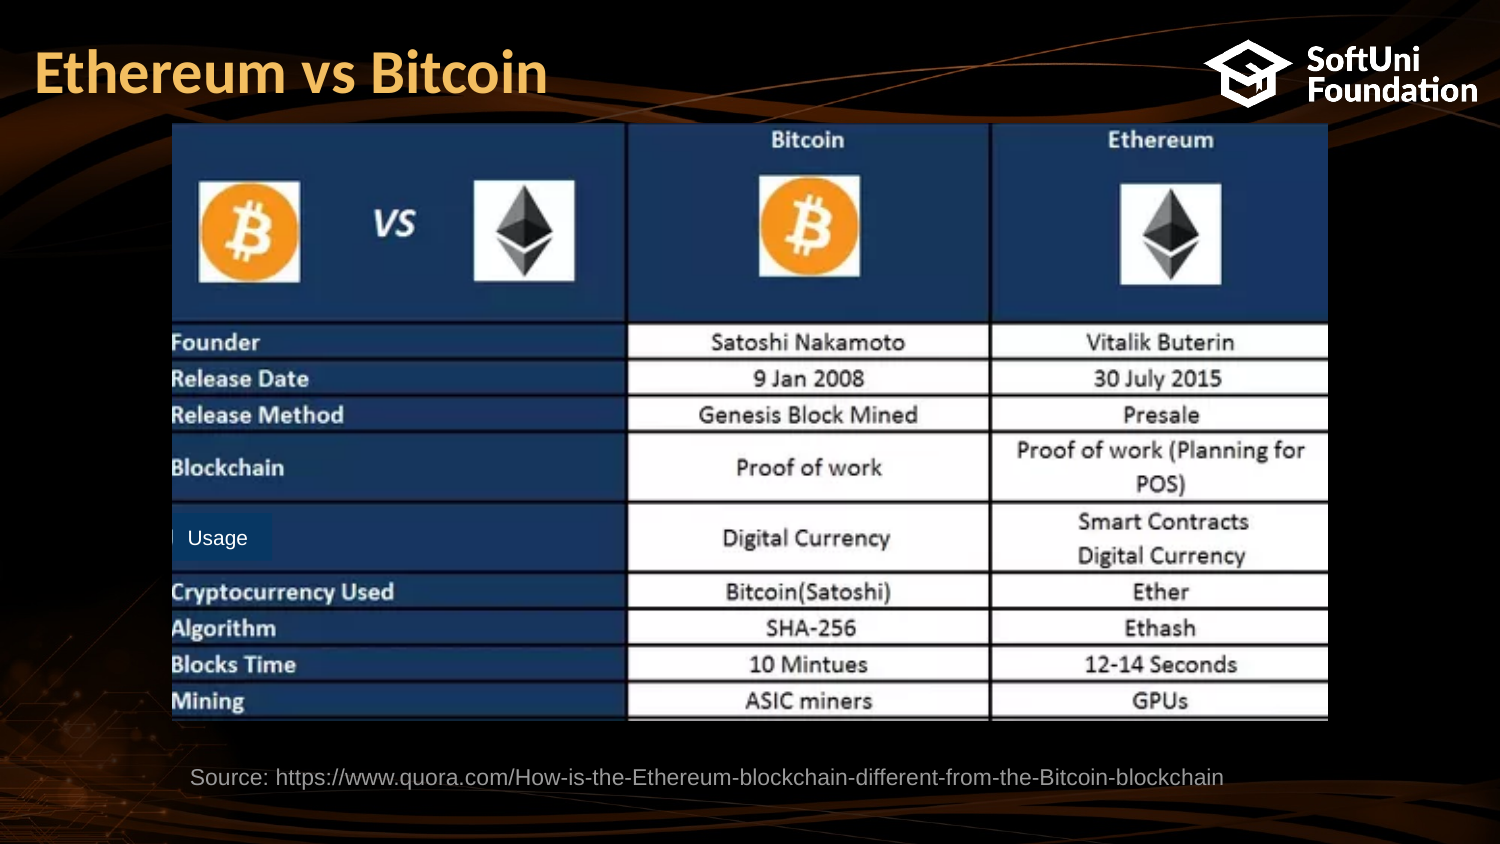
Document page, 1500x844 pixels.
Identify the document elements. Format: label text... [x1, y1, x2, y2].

title Ethereum vs Bitcoin [23, 4, 1202, 142]
text_box Source: https://www.quora.com/How-is-the-Ethereum-blockchain-different-from-the-Bitcoin-blockchain [175, 747, 1314, 811]
picture [0, 0, 1500, 844]
